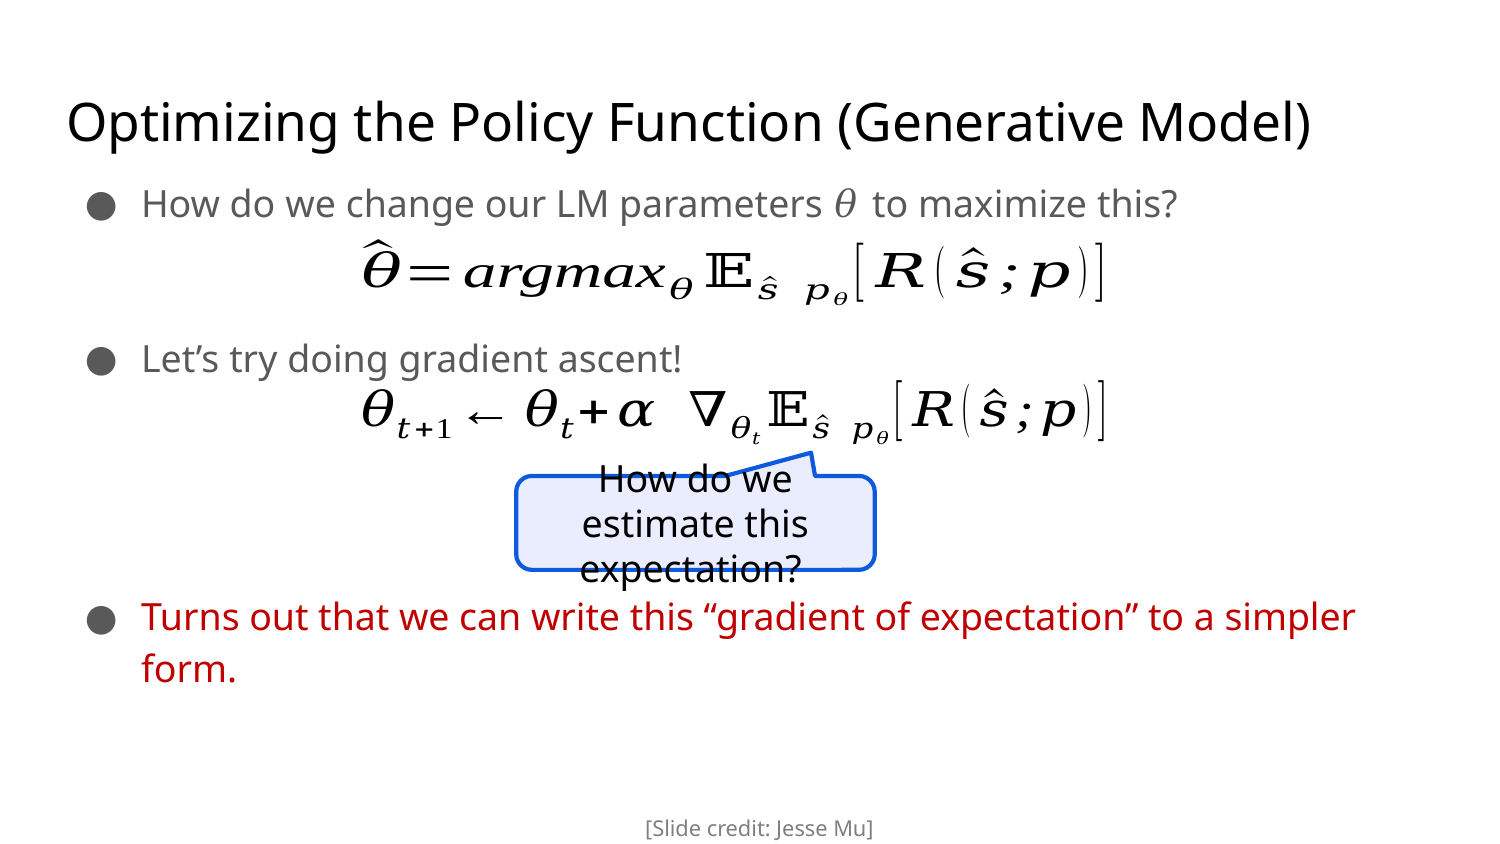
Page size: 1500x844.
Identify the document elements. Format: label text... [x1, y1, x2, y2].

text_box How do we estimate this expectation? [514, 450, 877, 572]
text_box [Slide credit: Jesse Mu] [573, 806, 946, 844]
title Optimizing the Policy Function (Generative Model) [51, 72, 1449, 157]
list How do we change our LM parameters 𝜃 to maximize this? Let’s try doing gradient ascent! Turns out that we can write this “gradient of expectation” to a simpler form. [51, 157, 1449, 813]
